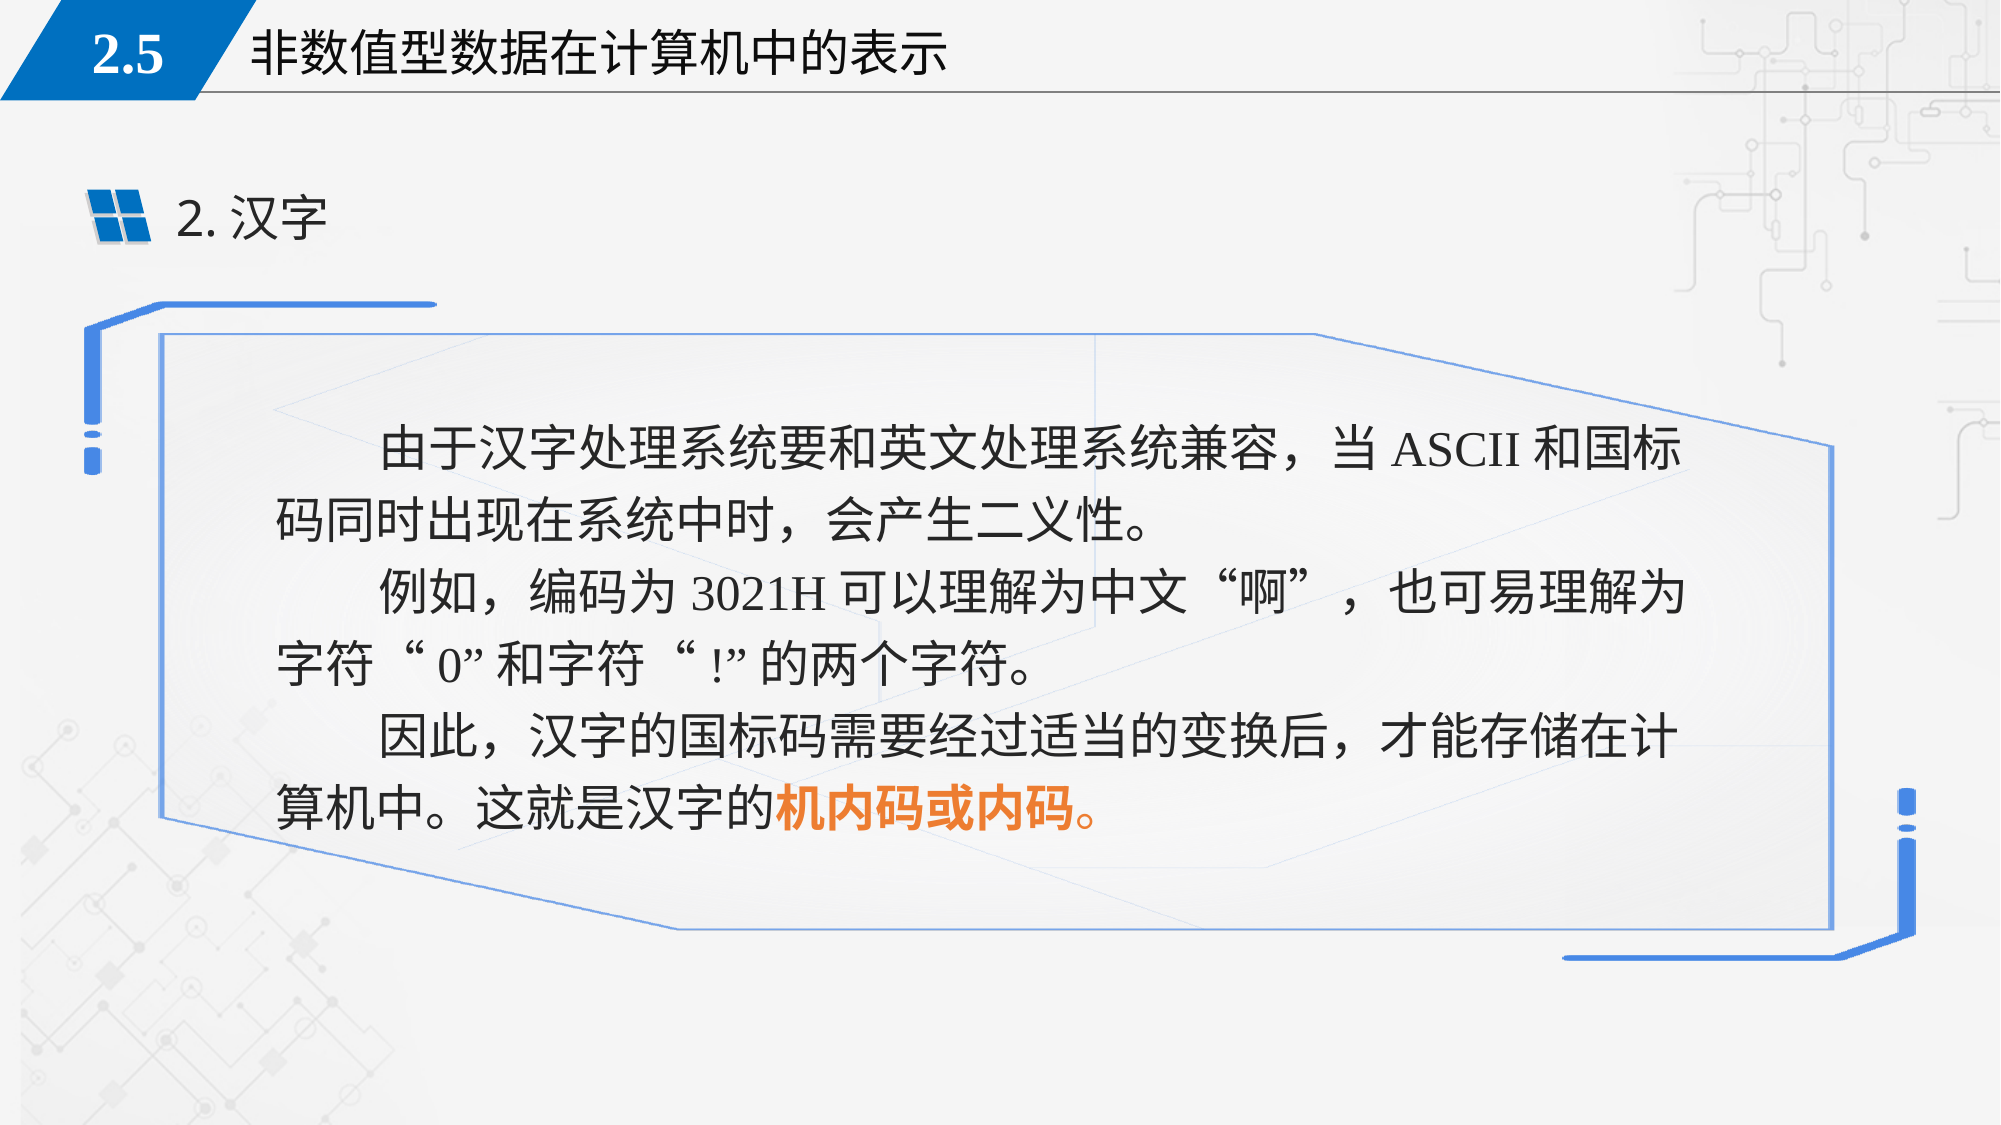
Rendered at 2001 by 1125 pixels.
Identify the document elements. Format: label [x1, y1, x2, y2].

picture [0, 0, 60, 98]
picture [0, 0, 2001, 1125]
text_box [84, 178, 929, 255]
